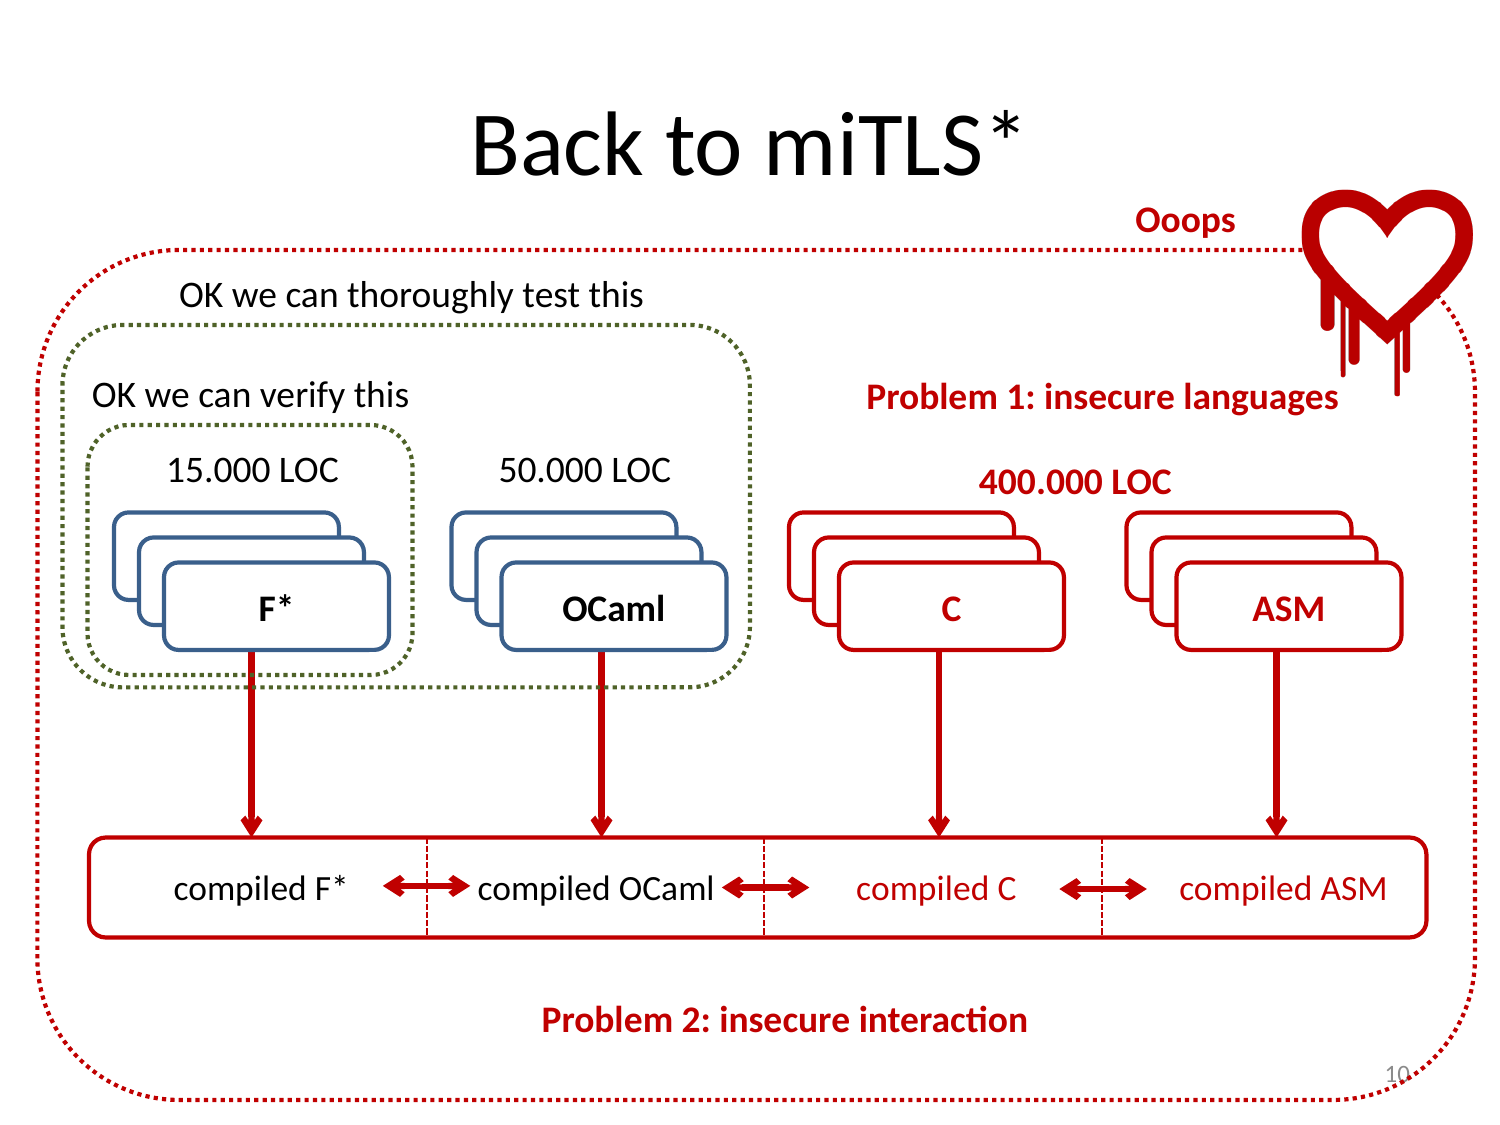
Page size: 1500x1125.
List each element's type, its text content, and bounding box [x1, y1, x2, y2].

picture [1299, 187, 1476, 400]
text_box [788, 512, 1065, 651]
text_box Ooops [1120, 187, 1252, 248]
text_box [35, 247, 1478, 1103]
slide_number 10 [1337, 1070, 1425, 1103]
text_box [113, 512, 390, 651]
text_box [1126, 512, 1402, 651]
title Back to miTLS* [75, 45, 1425, 233]
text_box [451, 512, 727, 651]
